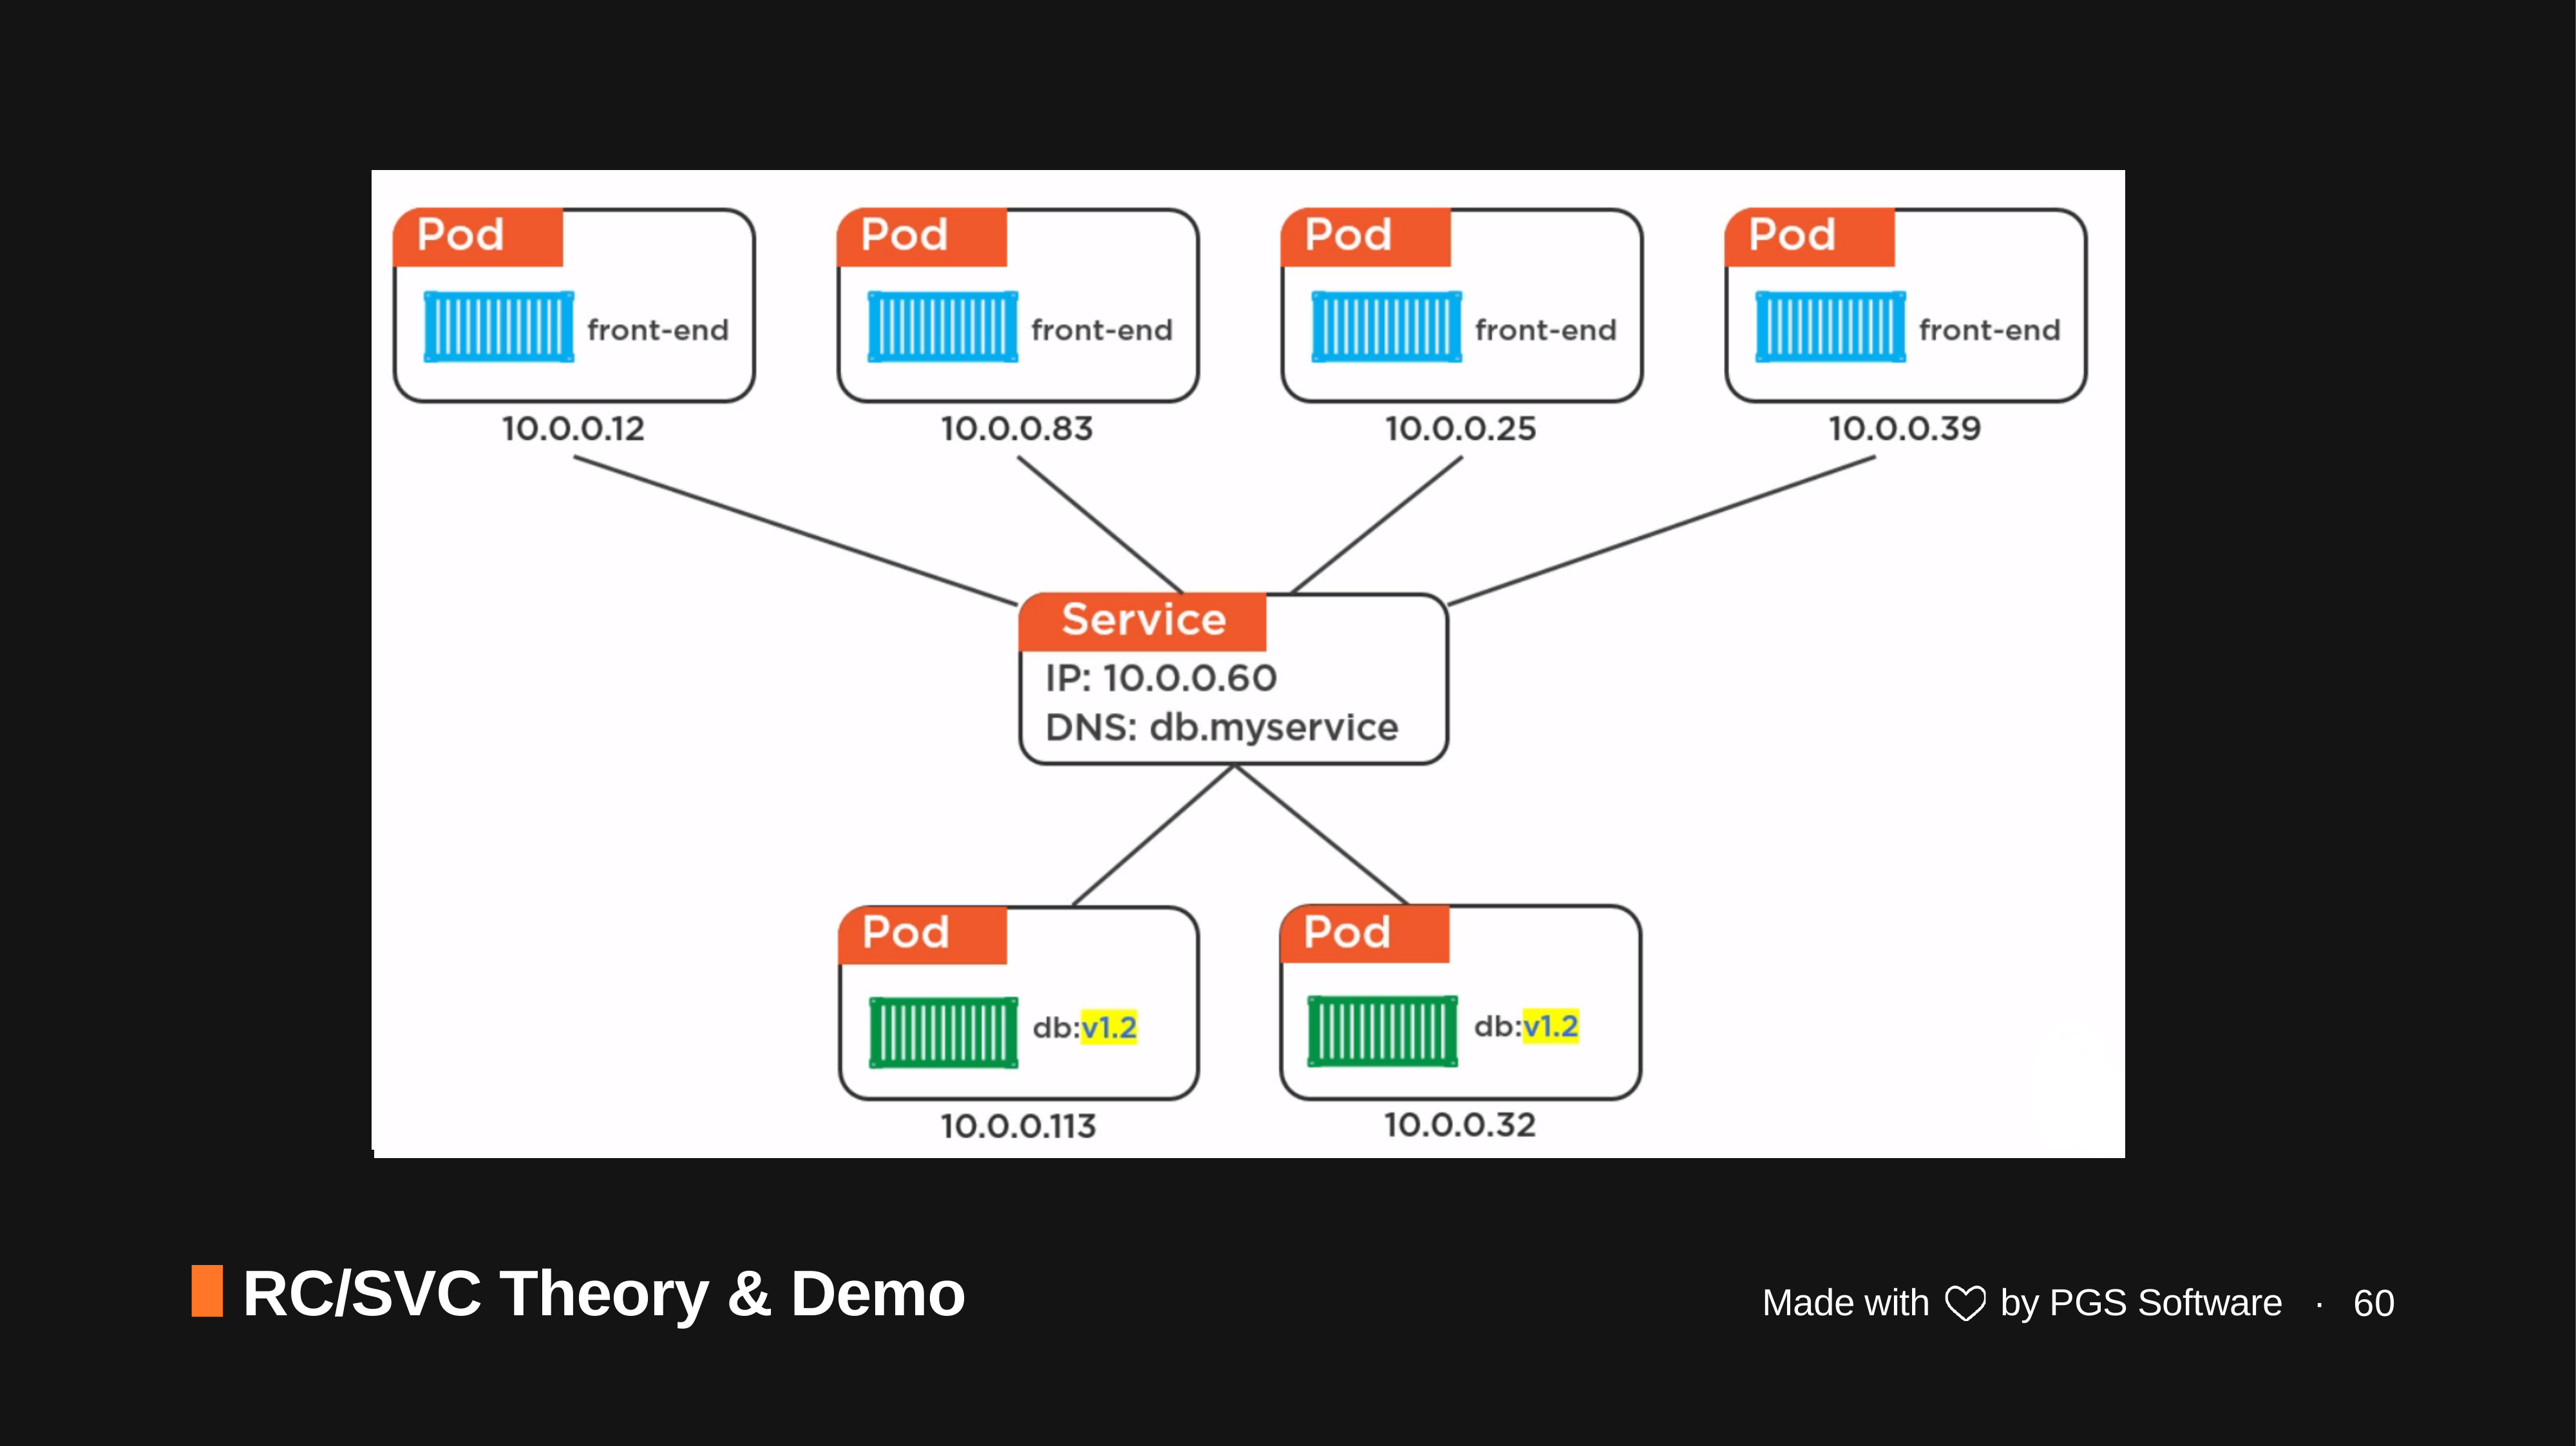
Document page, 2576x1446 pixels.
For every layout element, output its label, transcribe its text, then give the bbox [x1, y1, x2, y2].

picture [372, 170, 2125, 1158]
list RC/SVC Theory & Demo [233, 1246, 1494, 1334]
slide_number 60 [2344, 1274, 2427, 1329]
